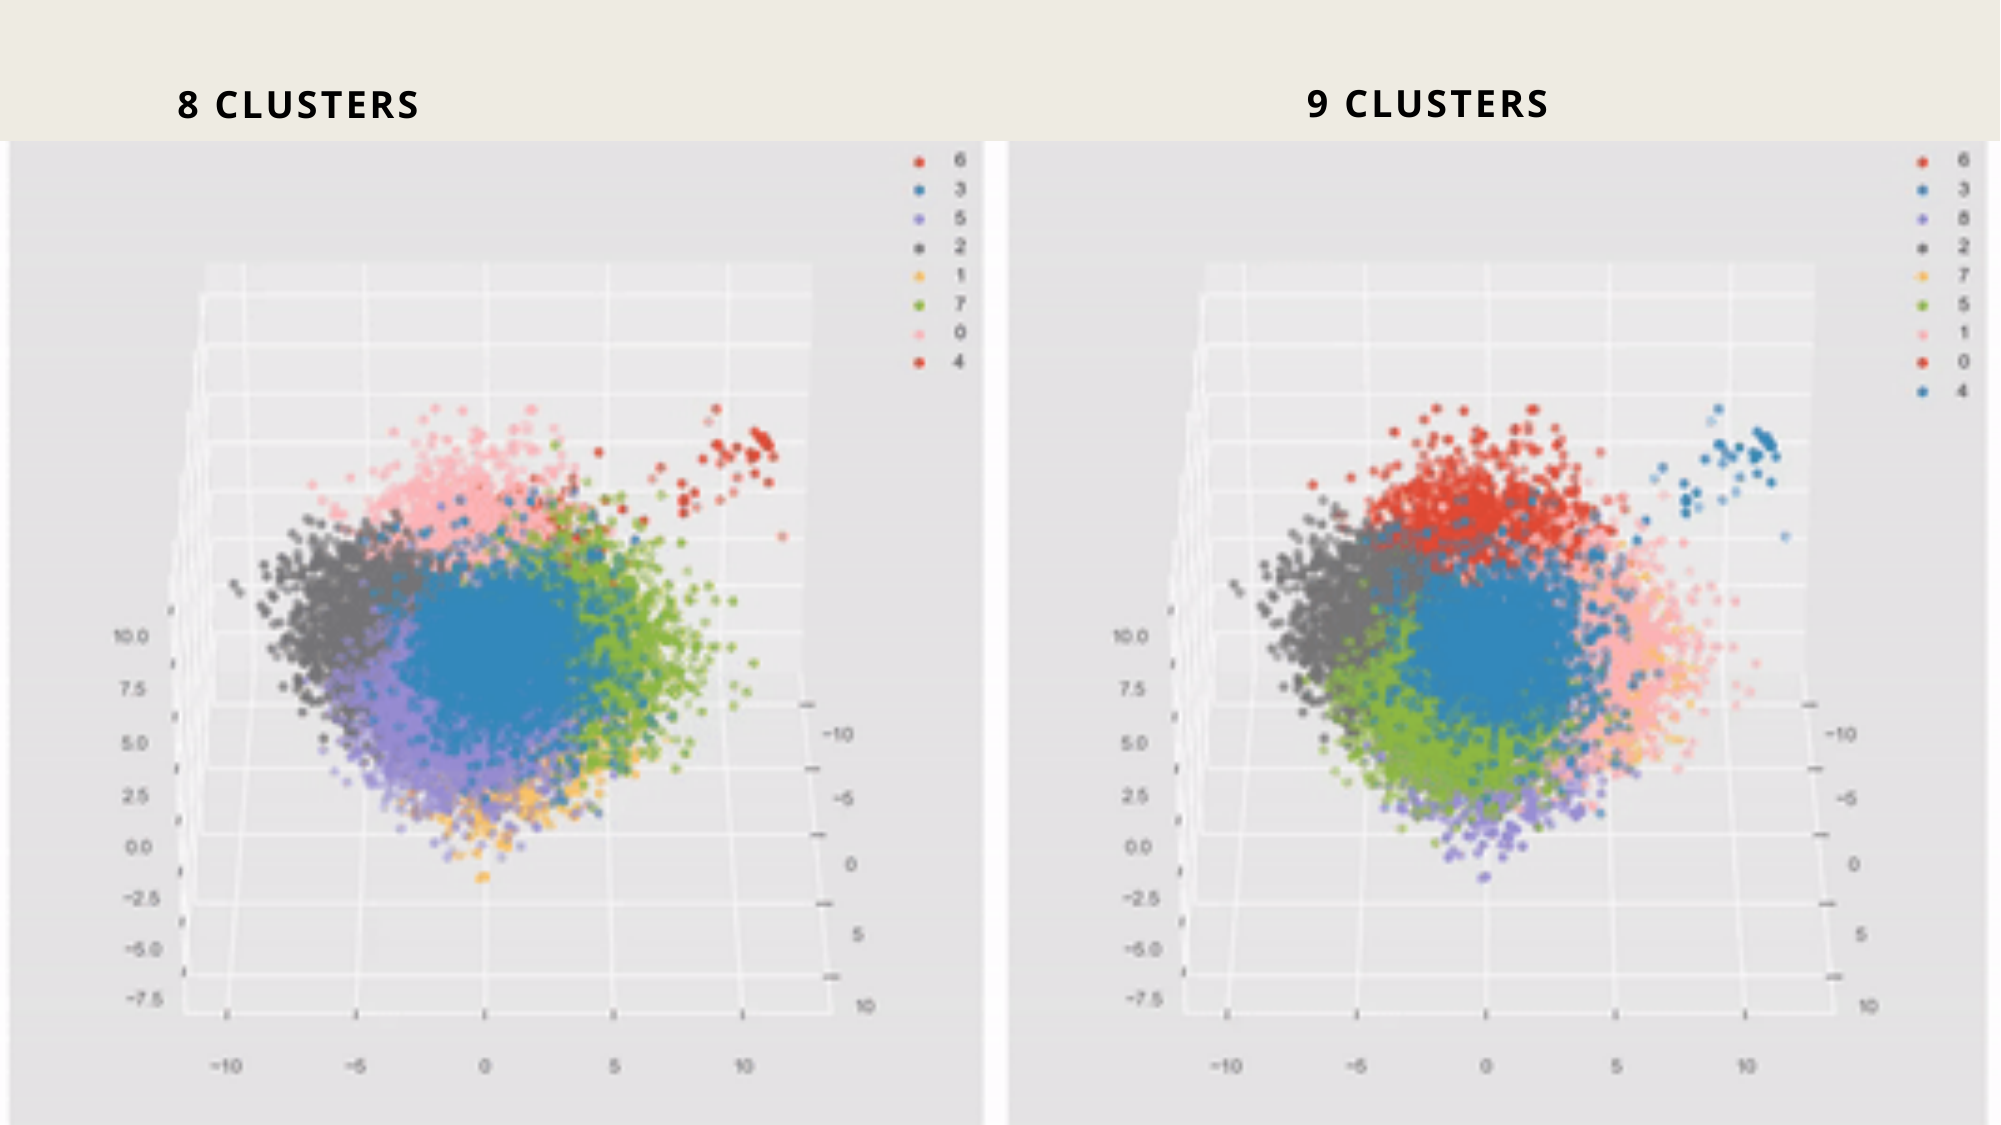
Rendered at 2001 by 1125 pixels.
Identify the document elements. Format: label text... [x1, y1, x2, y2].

list 9 clusters [1160, 6, 1843, 141]
list 8 clusters [159, 6, 842, 141]
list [0, 141, 999, 1125]
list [999, 141, 2000, 1125]
